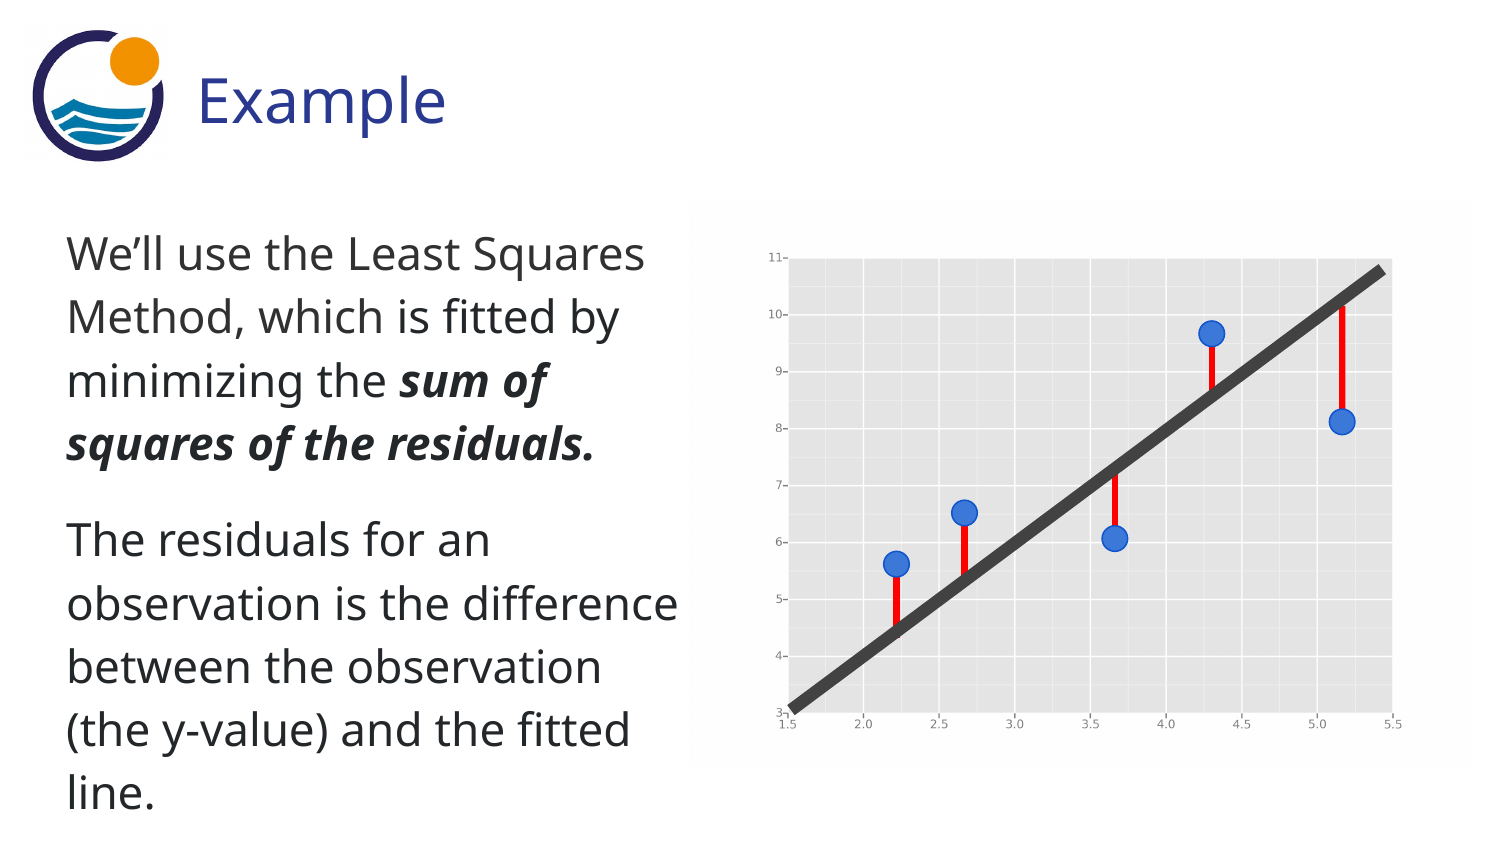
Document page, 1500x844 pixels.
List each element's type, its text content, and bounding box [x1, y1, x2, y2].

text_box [790, 268, 1383, 711]
picture [24, 24, 172, 167]
text_box We’ll use the Least Squares Method, which is fitted by minimizing the sum of squares of the residuals. The residuals for an observation is the difference between the observation (the y-value) and the fitted line. [51, 201, 689, 750]
text_box Example [181, 45, 1500, 146]
text_box [176, 34, 1330, 157]
picture [690, 201, 1471, 770]
